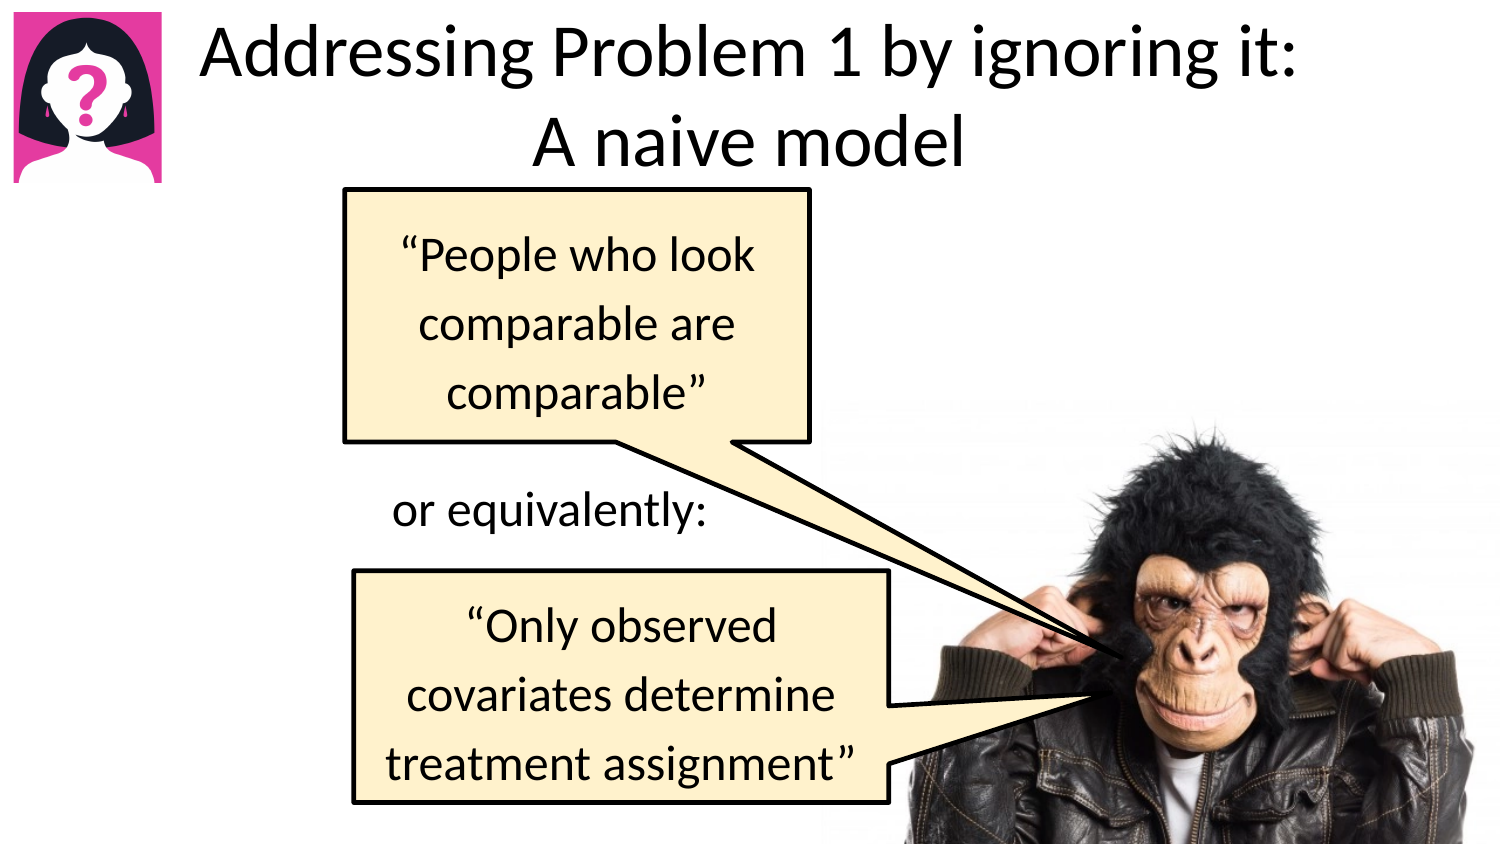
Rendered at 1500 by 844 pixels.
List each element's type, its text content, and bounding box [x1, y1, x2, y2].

picture [821, 400, 1500, 844]
text_box or equivalently: [277, 460, 816, 551]
text_box “People who look comparable are comparable” [344, 189, 810, 460]
text_box “Only observed covariates determine treatment assignment” [353, 570, 816, 803]
title Addressing Problem 1 by ignoring it: A naive model [166, 21, 1425, 162]
picture [13, 12, 162, 183]
